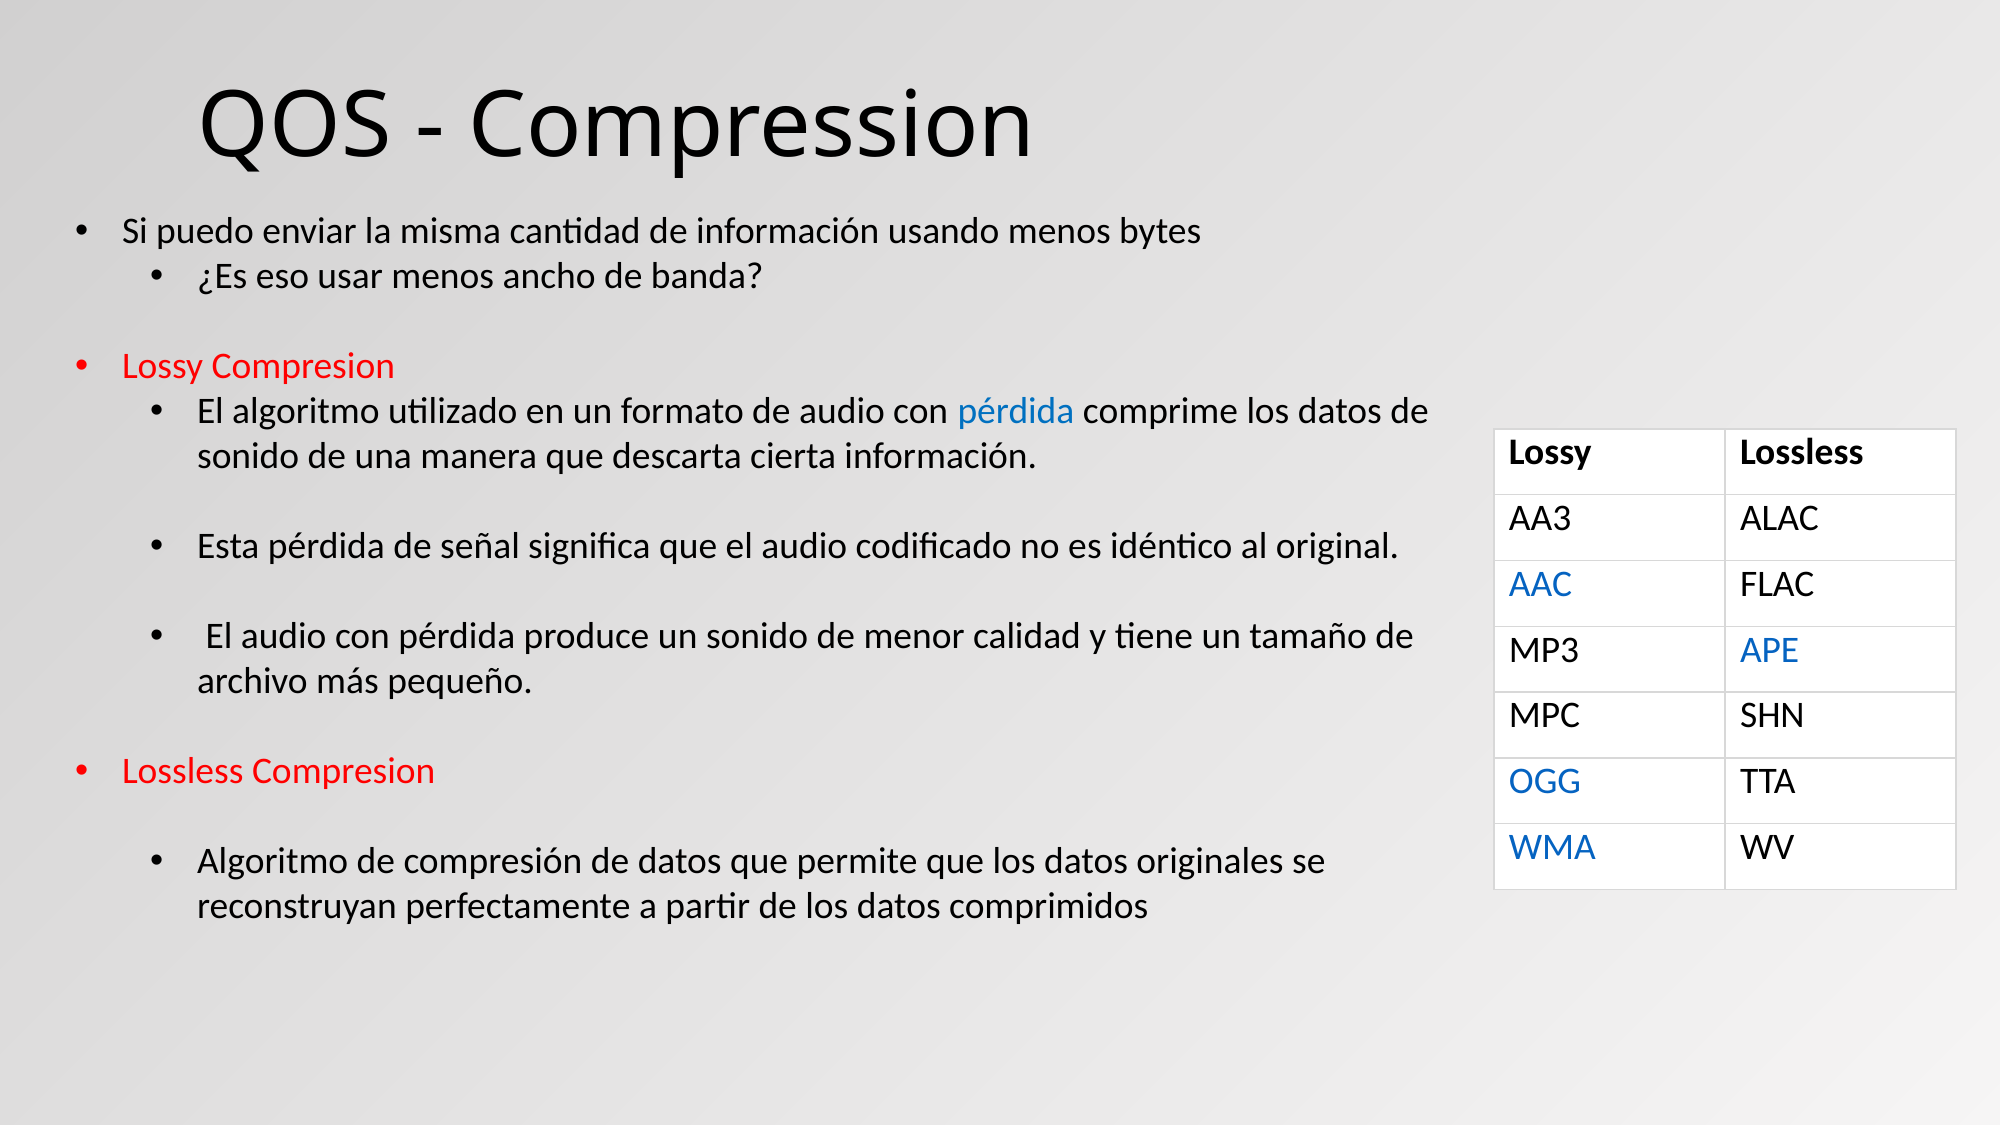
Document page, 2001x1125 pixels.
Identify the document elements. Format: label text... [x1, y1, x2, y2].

table_cell SHN [1726, 693, 1955, 757]
table_cell APE [1726, 627, 1955, 691]
table_cell MP3 [1495, 627, 1724, 691]
table_header Lossless [1726, 430, 1955, 494]
table_cell WMA [1495, 824, 1724, 889]
table_cell OGG [1495, 759, 1724, 823]
table_cell FLAC [1726, 561, 1955, 626]
table_header Lossy [1495, 430, 1724, 494]
table_cell ALAC [1726, 495, 1955, 560]
text_box Si puedo enviar la misma cantidad de información usando menos bytes ¿Es eso usar menos ancho de banda? Lossy Compresion El algoritmo utilizado en un formato de audio con pérdida comprime los datos de sonido de una manera que descarta cierta información. Esta pérdida de señal significa que el audio codificado no es idéntico al original. El audio con pérdida produce un sonido de menor calidad y tiene un tamaño de archivo más pequeño. Lossless Compresion Algoritmo de compresión de datos que permite que los datos originales se reconstruyan perfectamente a partir de los datos comprimidos [60, 199, 1494, 979]
table_cell TTA [1726, 759, 1955, 823]
table_cell MPC [1495, 693, 1724, 757]
table_cell AA3 [1495, 495, 1724, 560]
title QOS - Compression [183, 29, 1851, 224]
table_cell AAC [1495, 561, 1724, 626]
table_cell WV [1726, 824, 1955, 889]
